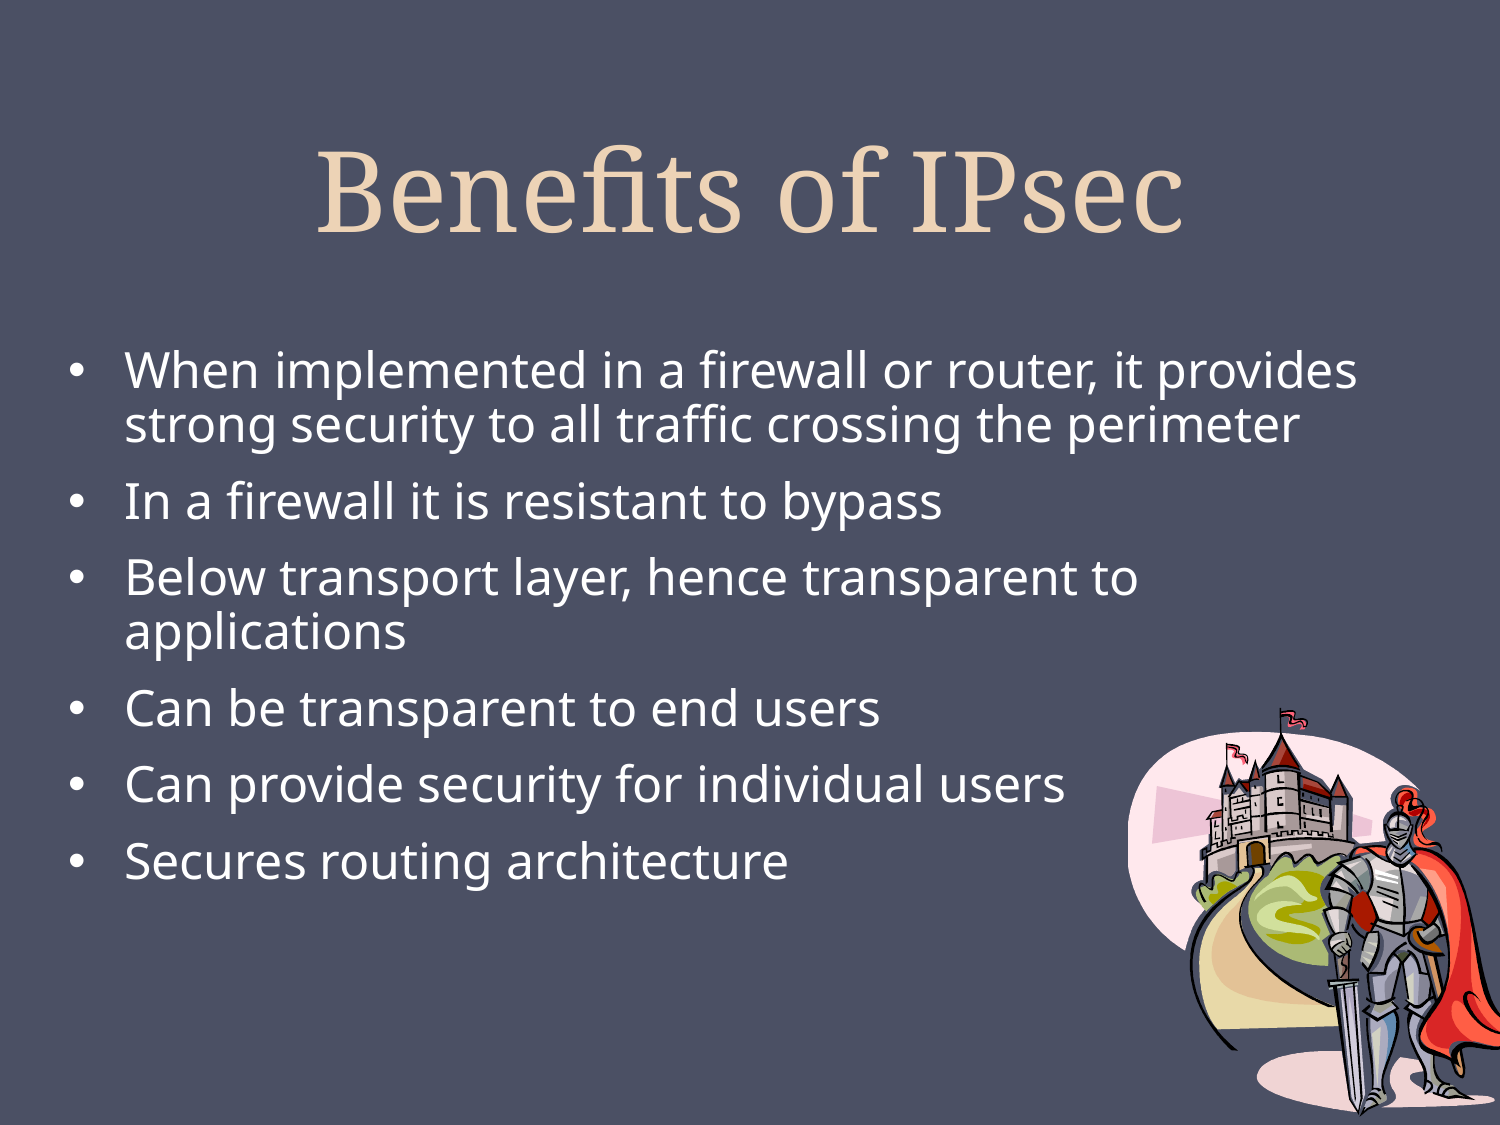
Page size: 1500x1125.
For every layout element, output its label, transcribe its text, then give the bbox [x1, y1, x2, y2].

title Benefits of IPsec [75, 0, 1425, 263]
picture [1127, 707, 1500, 1121]
list When implemented in a firewall or router, it provides strong security to all traffic crossing the perimeter In a firewall it is resistant to bypass Below transport layer, hence transparent to applications Can be transparent to end users Can provide security for individual users Secures routing architecture [53, 338, 1404, 1051]
